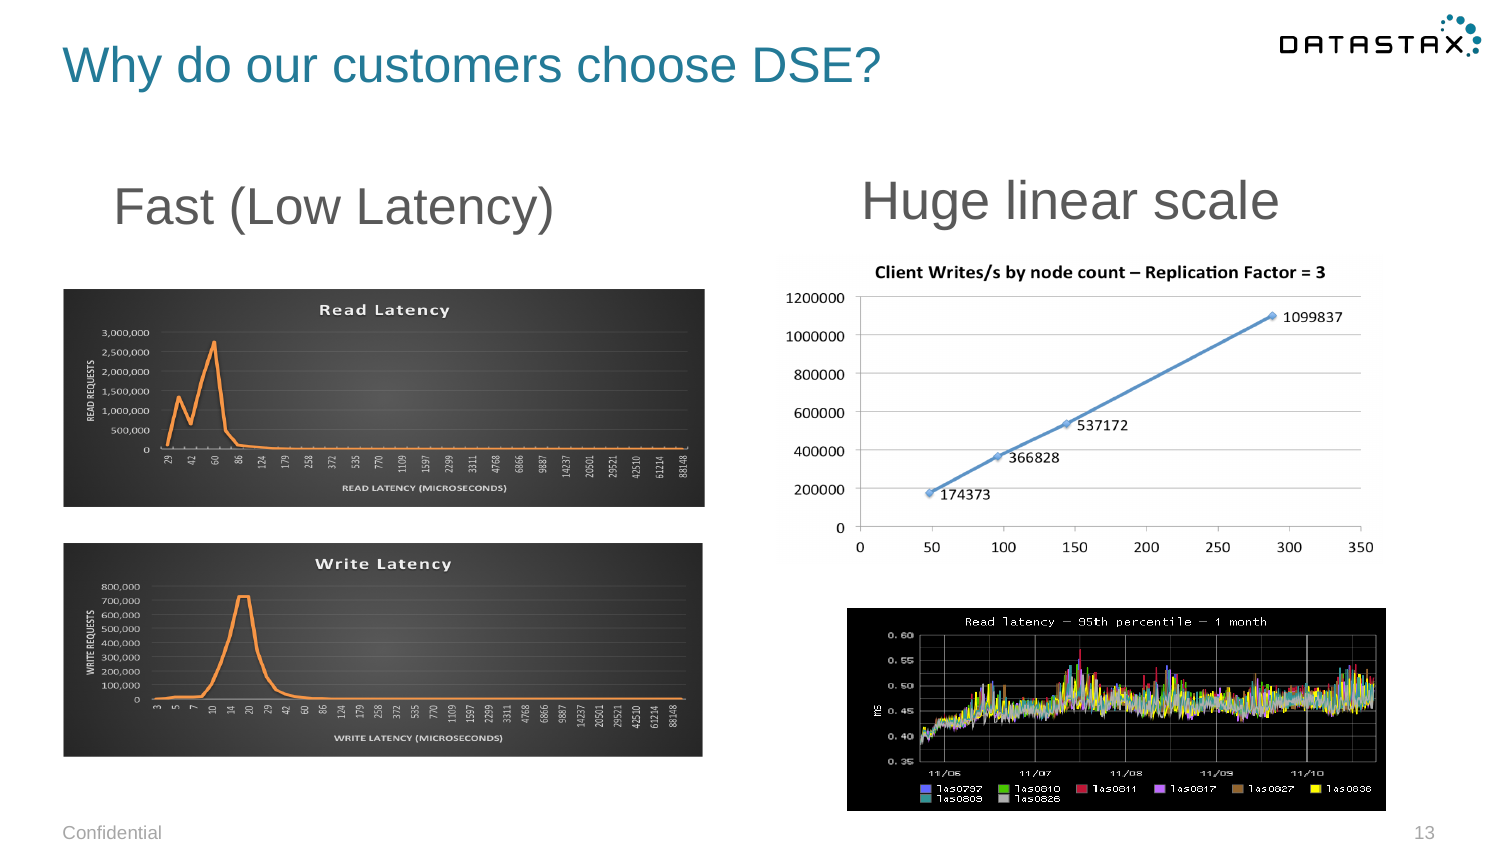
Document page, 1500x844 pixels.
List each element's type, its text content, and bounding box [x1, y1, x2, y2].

slide_number 13 [1110, 820, 1436, 844]
list Huge linear scale [795, 165, 1362, 244]
footer Confidential [62, 820, 638, 844]
title Why do our customers choose DSE? [62, 32, 1300, 94]
picture [775, 254, 1383, 565]
list Fast (Low Latency) [91, 172, 593, 236]
picture [63, 543, 703, 757]
picture [1273, 7, 1485, 70]
picture [63, 288, 705, 507]
picture [847, 608, 1386, 811]
